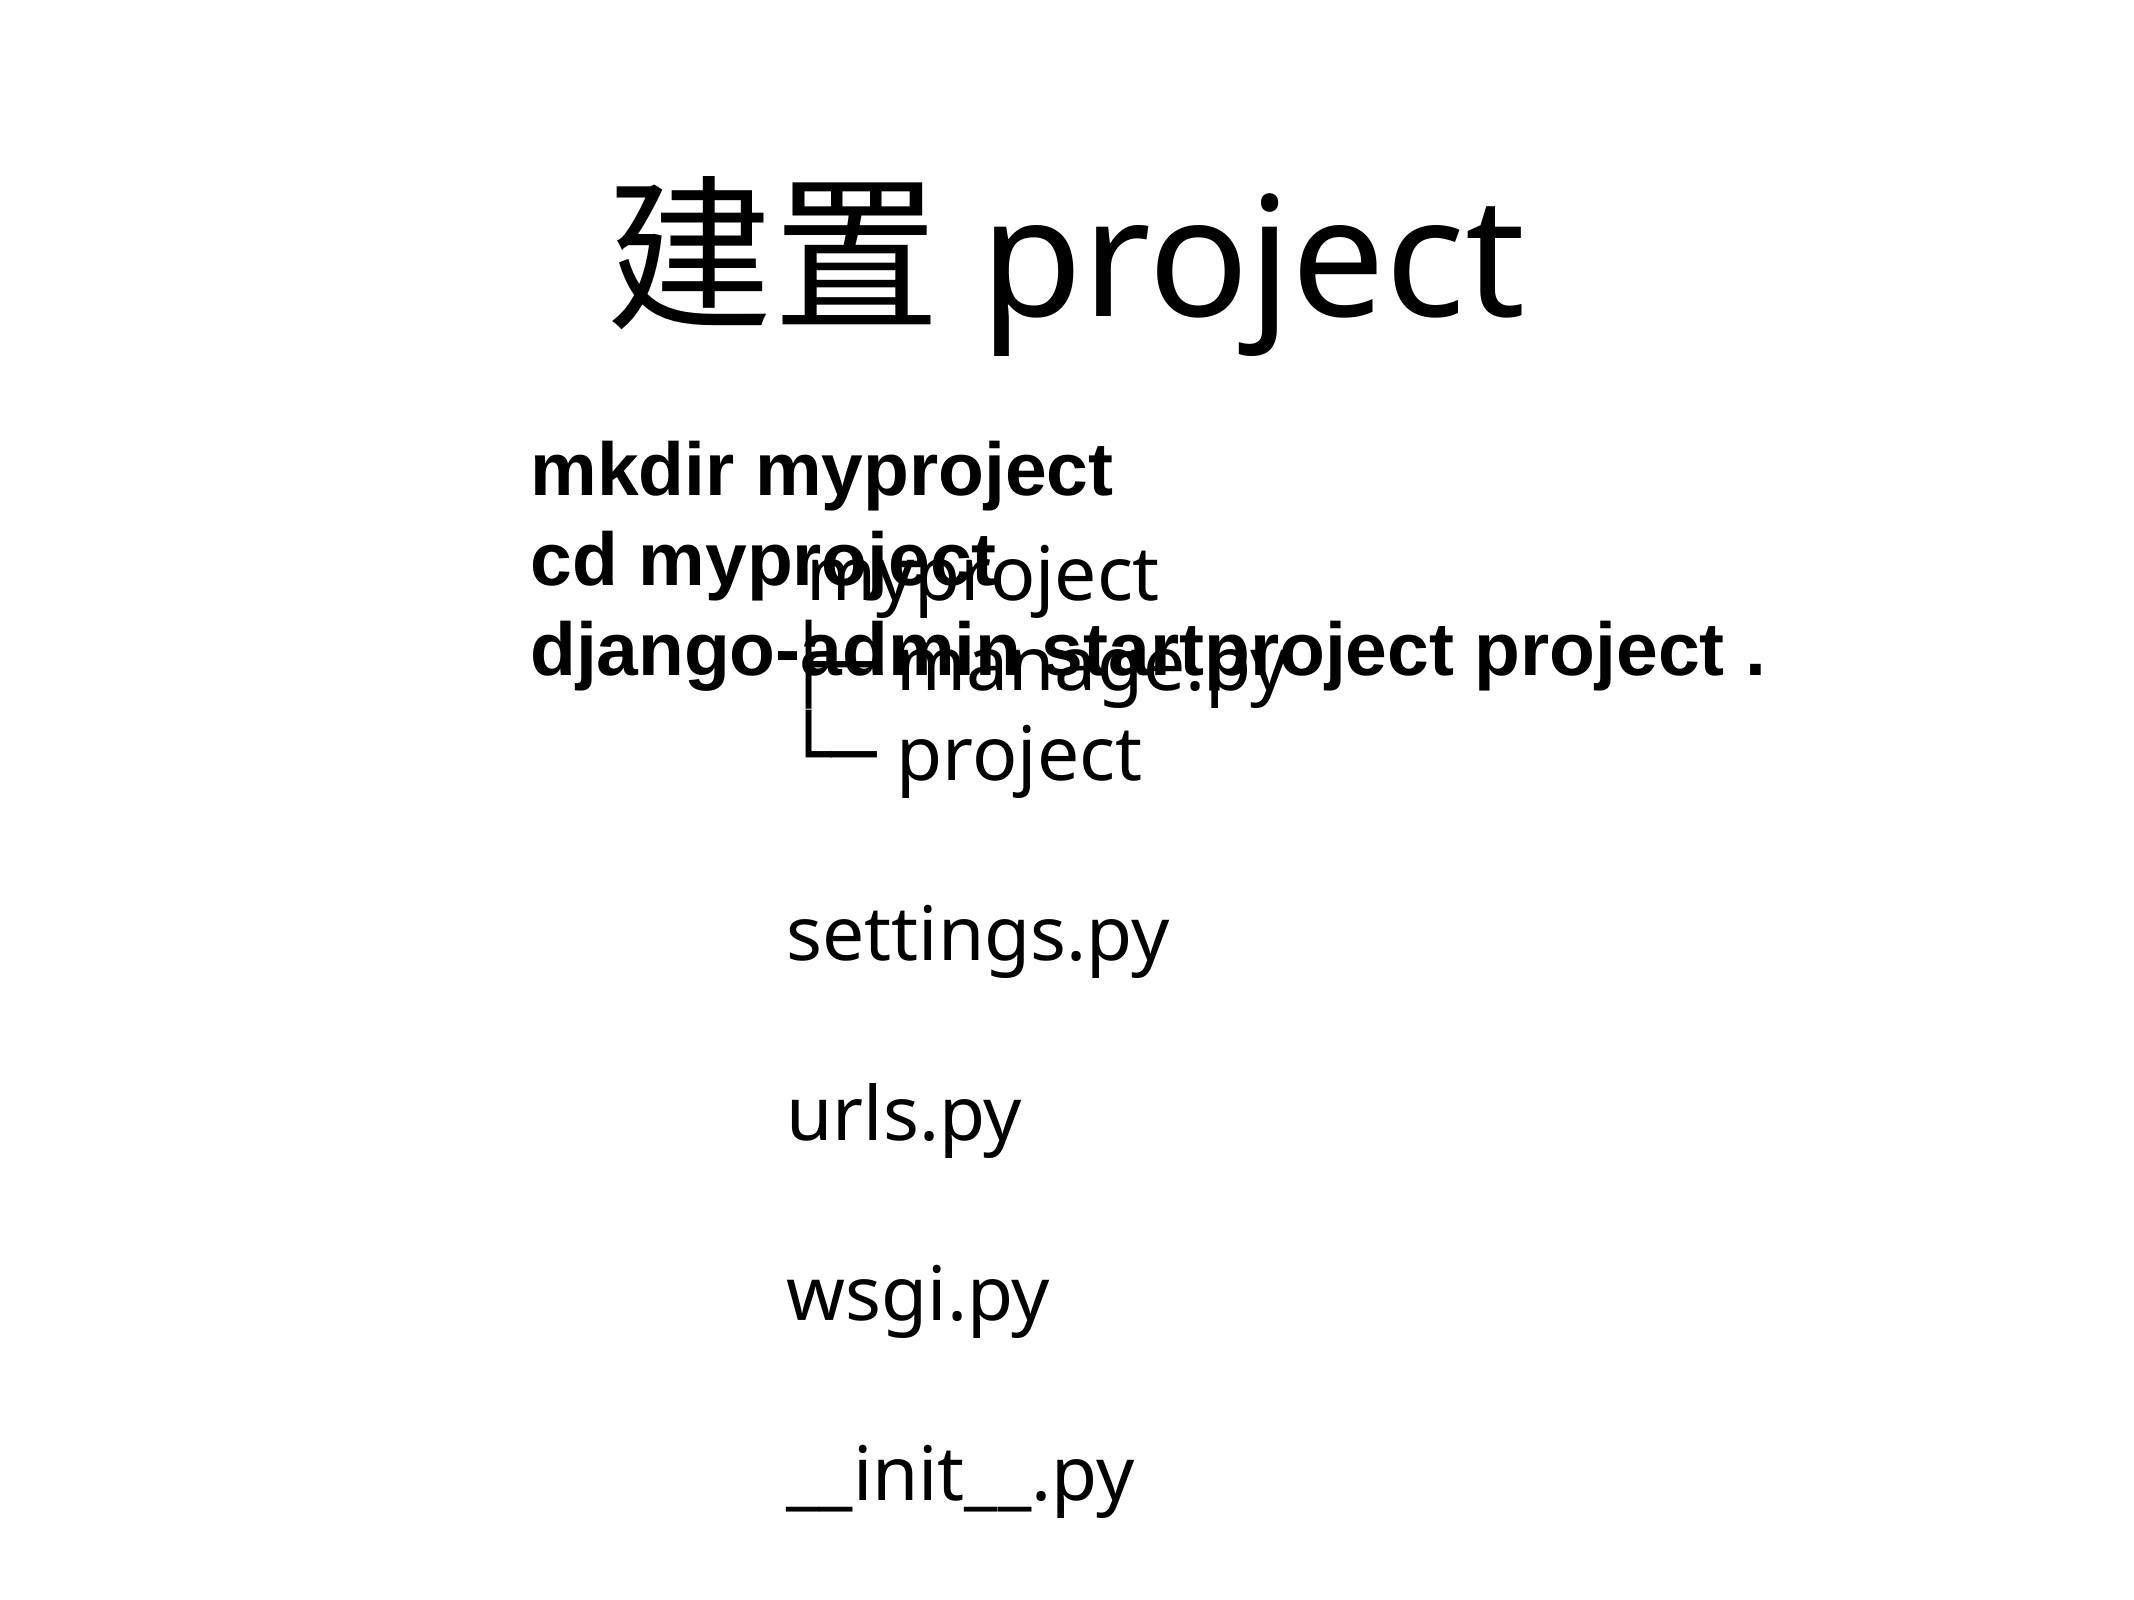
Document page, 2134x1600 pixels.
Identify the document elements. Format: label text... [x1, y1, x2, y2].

title 建置project [155, 72, 1978, 428]
text_box mkdir myproject cd myproject django-admin startproject project . [521, 412, 1776, 699]
text_box myproject ├─ manage.py └─ project settings.py urls.py wsgi.py __init__.py [778, 697, 1335, 1345]
